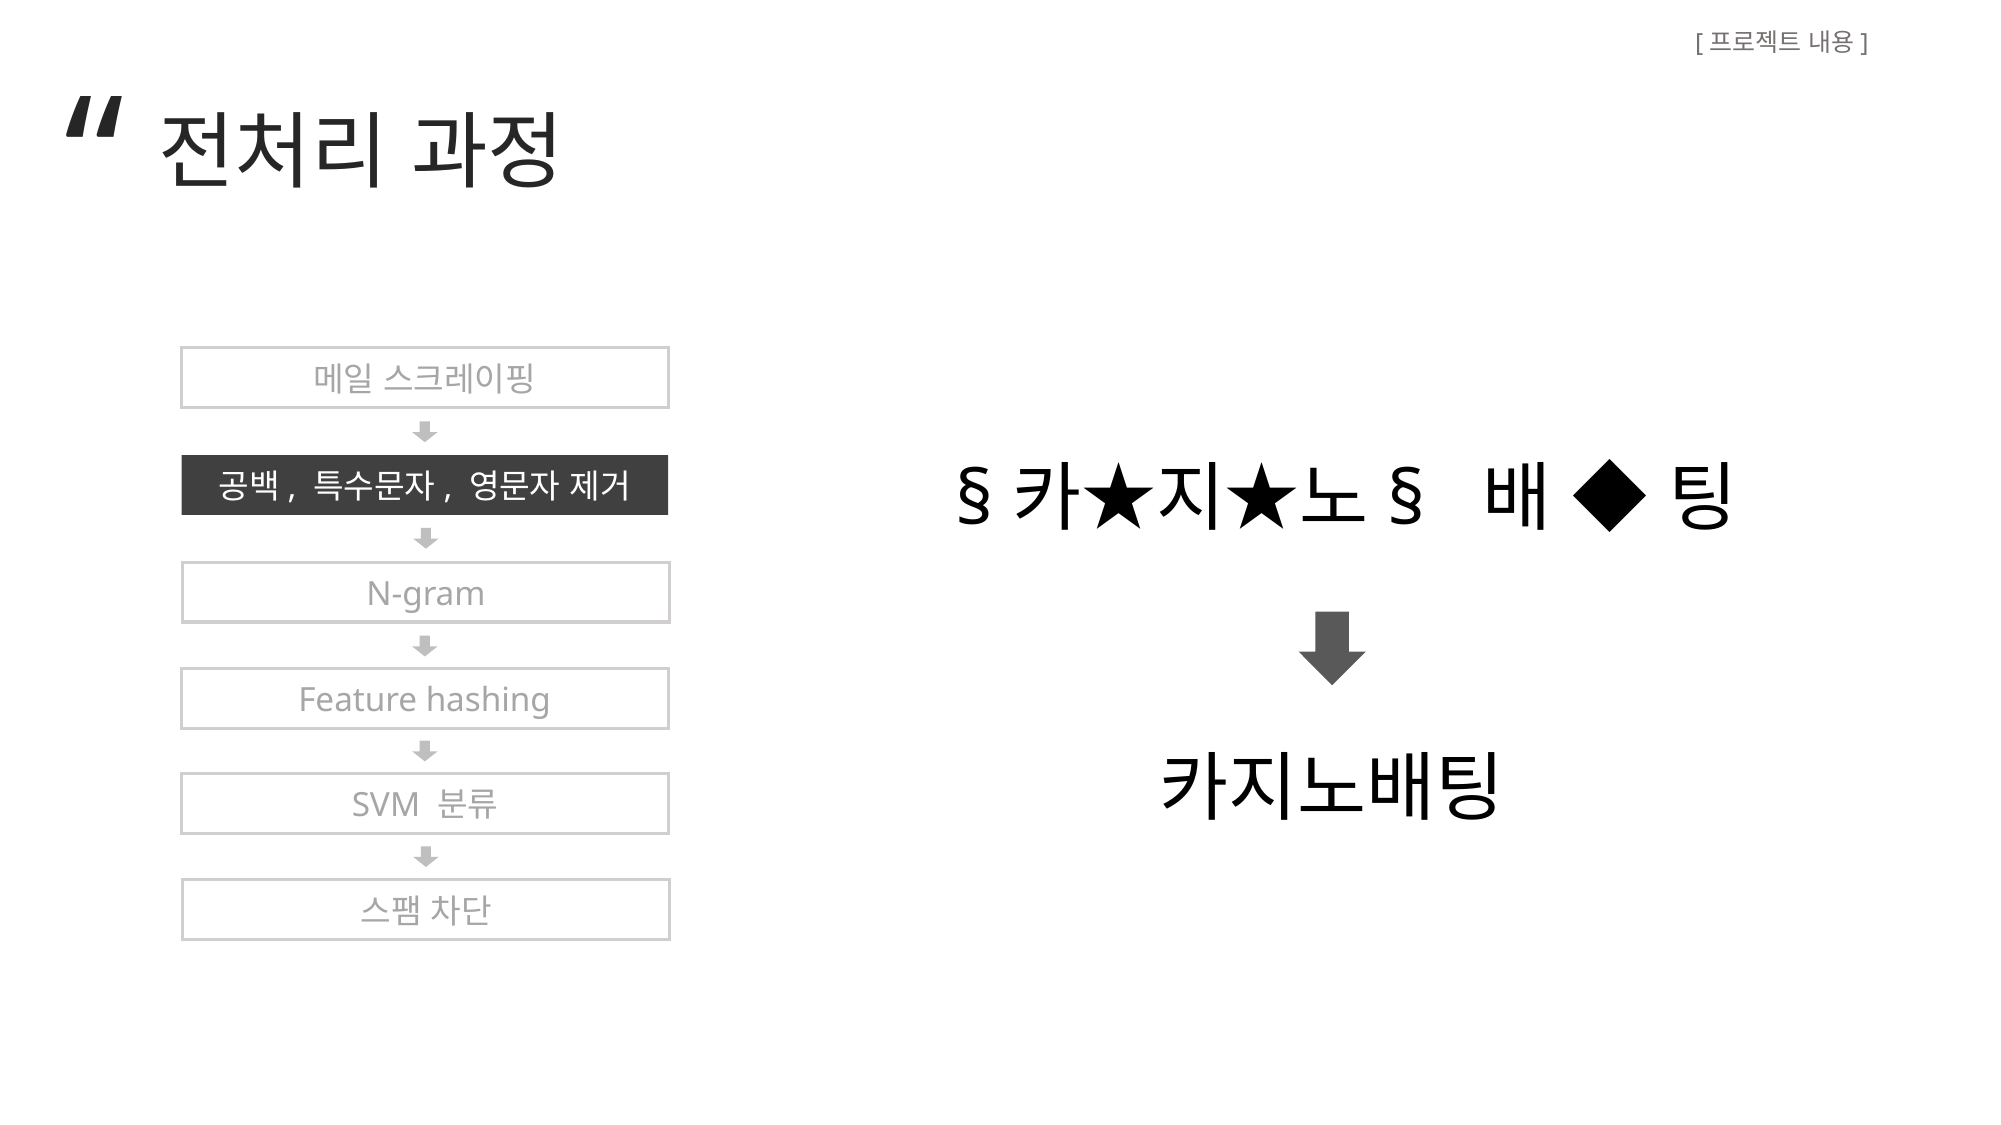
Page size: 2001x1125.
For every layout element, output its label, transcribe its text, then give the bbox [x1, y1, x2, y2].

text_box [1296, 610, 1369, 687]
text_box [410, 845, 442, 869]
text_box [409, 420, 441, 444]
text_box “ [49, 41, 175, 257]
text_box N-gram [182, 561, 670, 623]
text_box [409, 634, 441, 658]
text_box [프로젝트 내용] [1680, 21, 1980, 93]
text_box 공백, 특수문자, 영문자 제거 [181, 454, 669, 516]
text_box §카★지★노§ 배 ◆ 팅 [907, 442, 1786, 547]
text_box SVM 분류 [181, 773, 669, 834]
text_box 스팸 차단 [182, 879, 670, 941]
text_box [409, 739, 441, 763]
text_box 메일 스크레이핑 [181, 347, 669, 409]
text_box 카지노배팅 [1045, 732, 1619, 837]
text_box 전처리 과정 [175, 90, 1142, 205]
text_box [410, 526, 442, 550]
text_box Feature hashing [181, 668, 669, 729]
